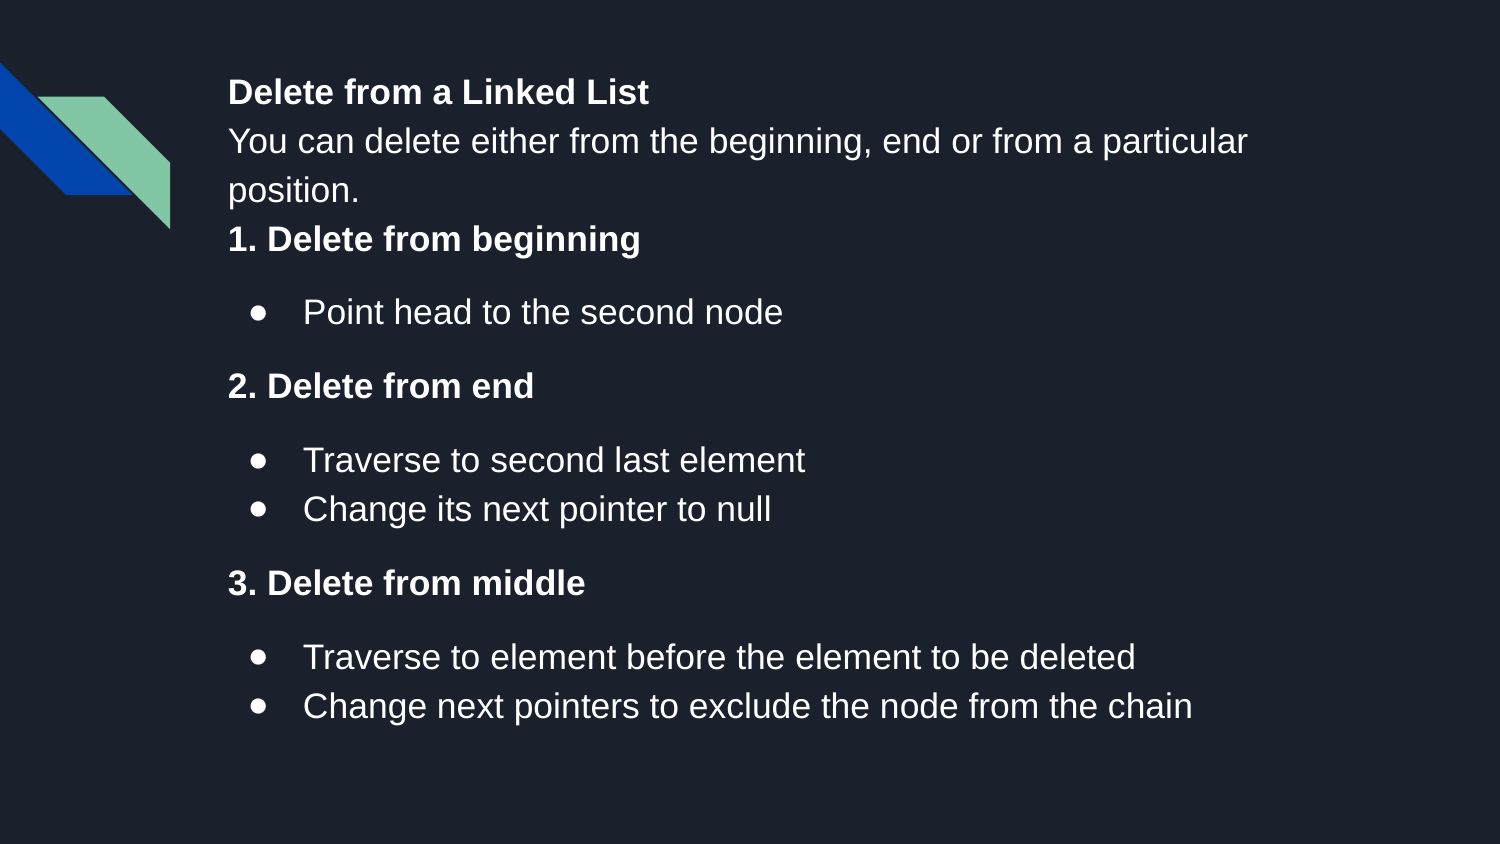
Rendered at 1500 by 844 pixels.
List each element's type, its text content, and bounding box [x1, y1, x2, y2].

list Delete from a Linked List You can delete either from the beginning, end or from a particular position. 1. Delete from beginning Point head to the second node 2. Delete from end Traverse to second last element Change its next pointer to null 3. Delete from middle Traverse to element before the element to be deleted Change next pointers to exclude the node from the chain [212, 47, 1368, 735]
